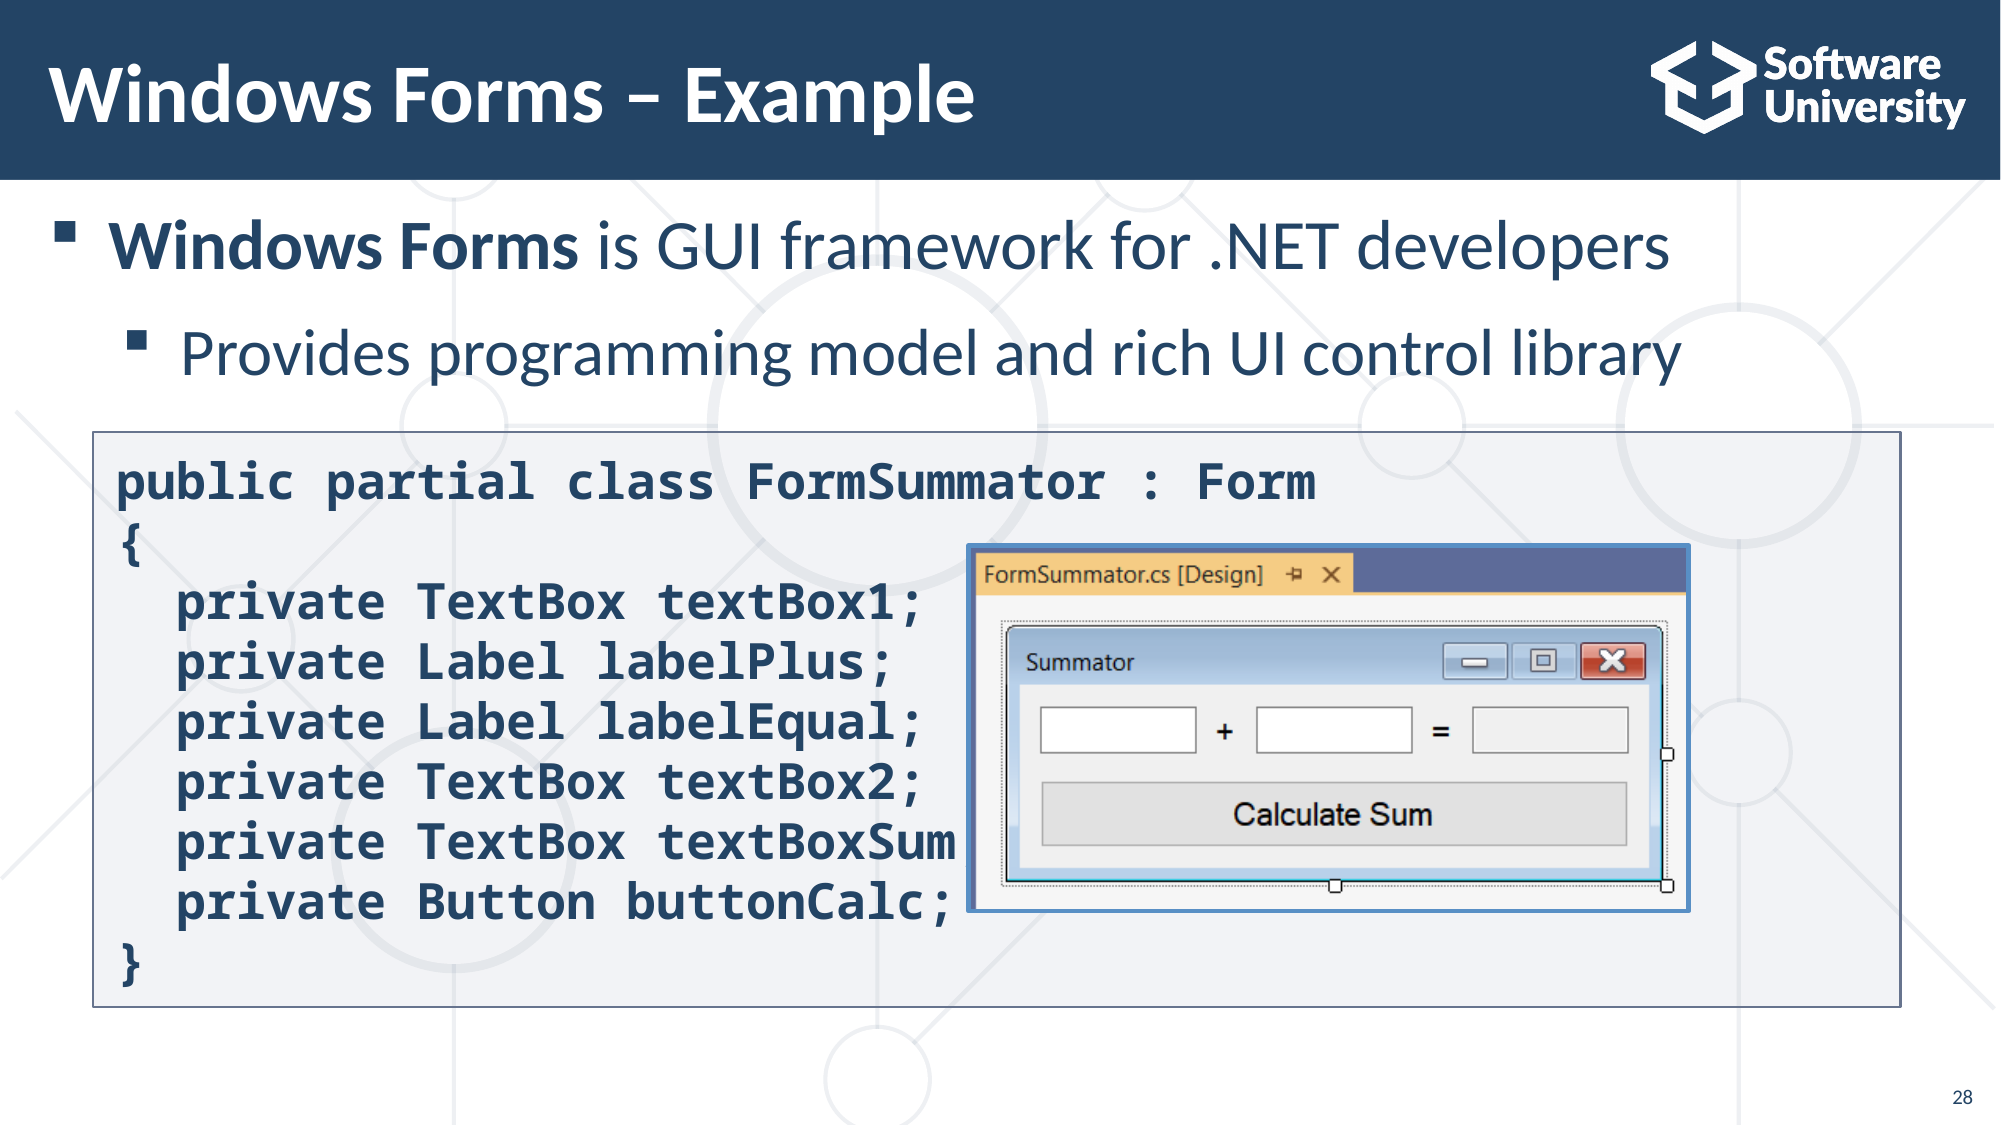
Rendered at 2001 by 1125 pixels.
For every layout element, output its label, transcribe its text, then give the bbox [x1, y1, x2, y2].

list Windows Forms is GUI framework for .NET developers Provides programming model and rich UI control library [31, 192, 1970, 1100]
slide_number 28 [1927, 1067, 1989, 1117]
title Windows Forms – Example [31, 16, 1625, 162]
picture [1651, 41, 1966, 134]
picture [970, 547, 1687, 909]
text_box public partial class FormSummator : Form { private TextBox textBox1; private Label labelPlus; private Label labelEqual; private TextBox textBox2; private TextBox textBoxSum; private Button buttonCalc; } [92, 431, 1901, 1008]
